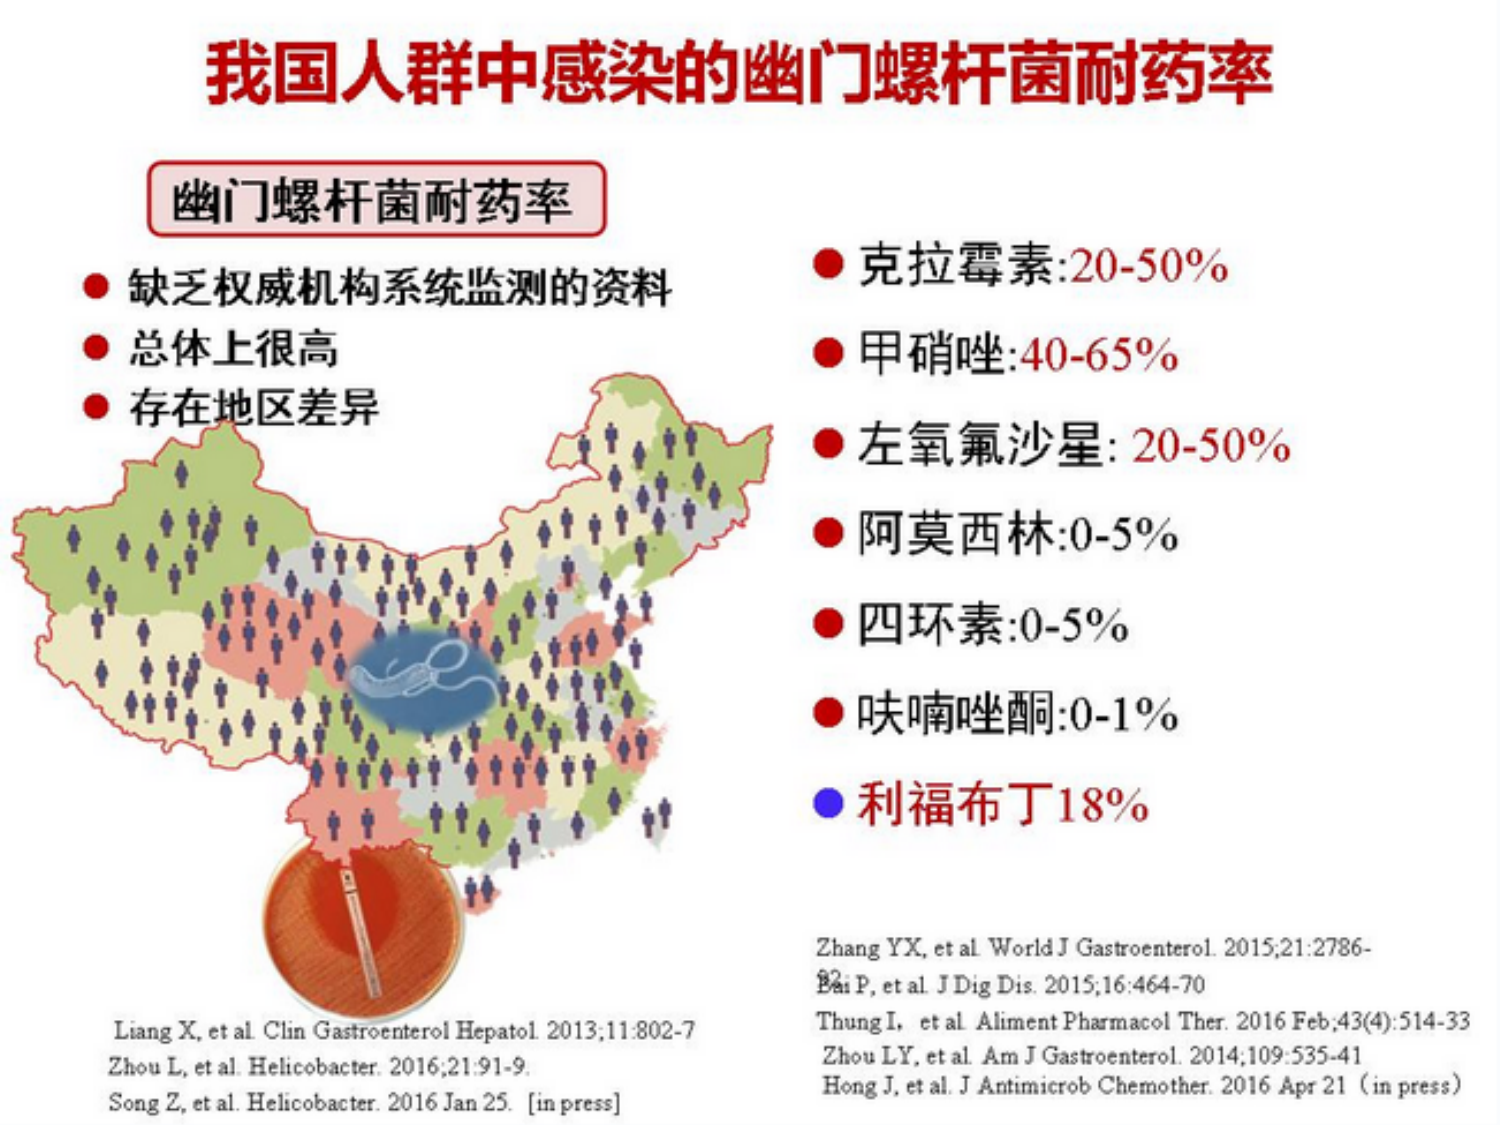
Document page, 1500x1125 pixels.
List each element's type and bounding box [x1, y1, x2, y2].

list [0, 0, 1500, 1125]
